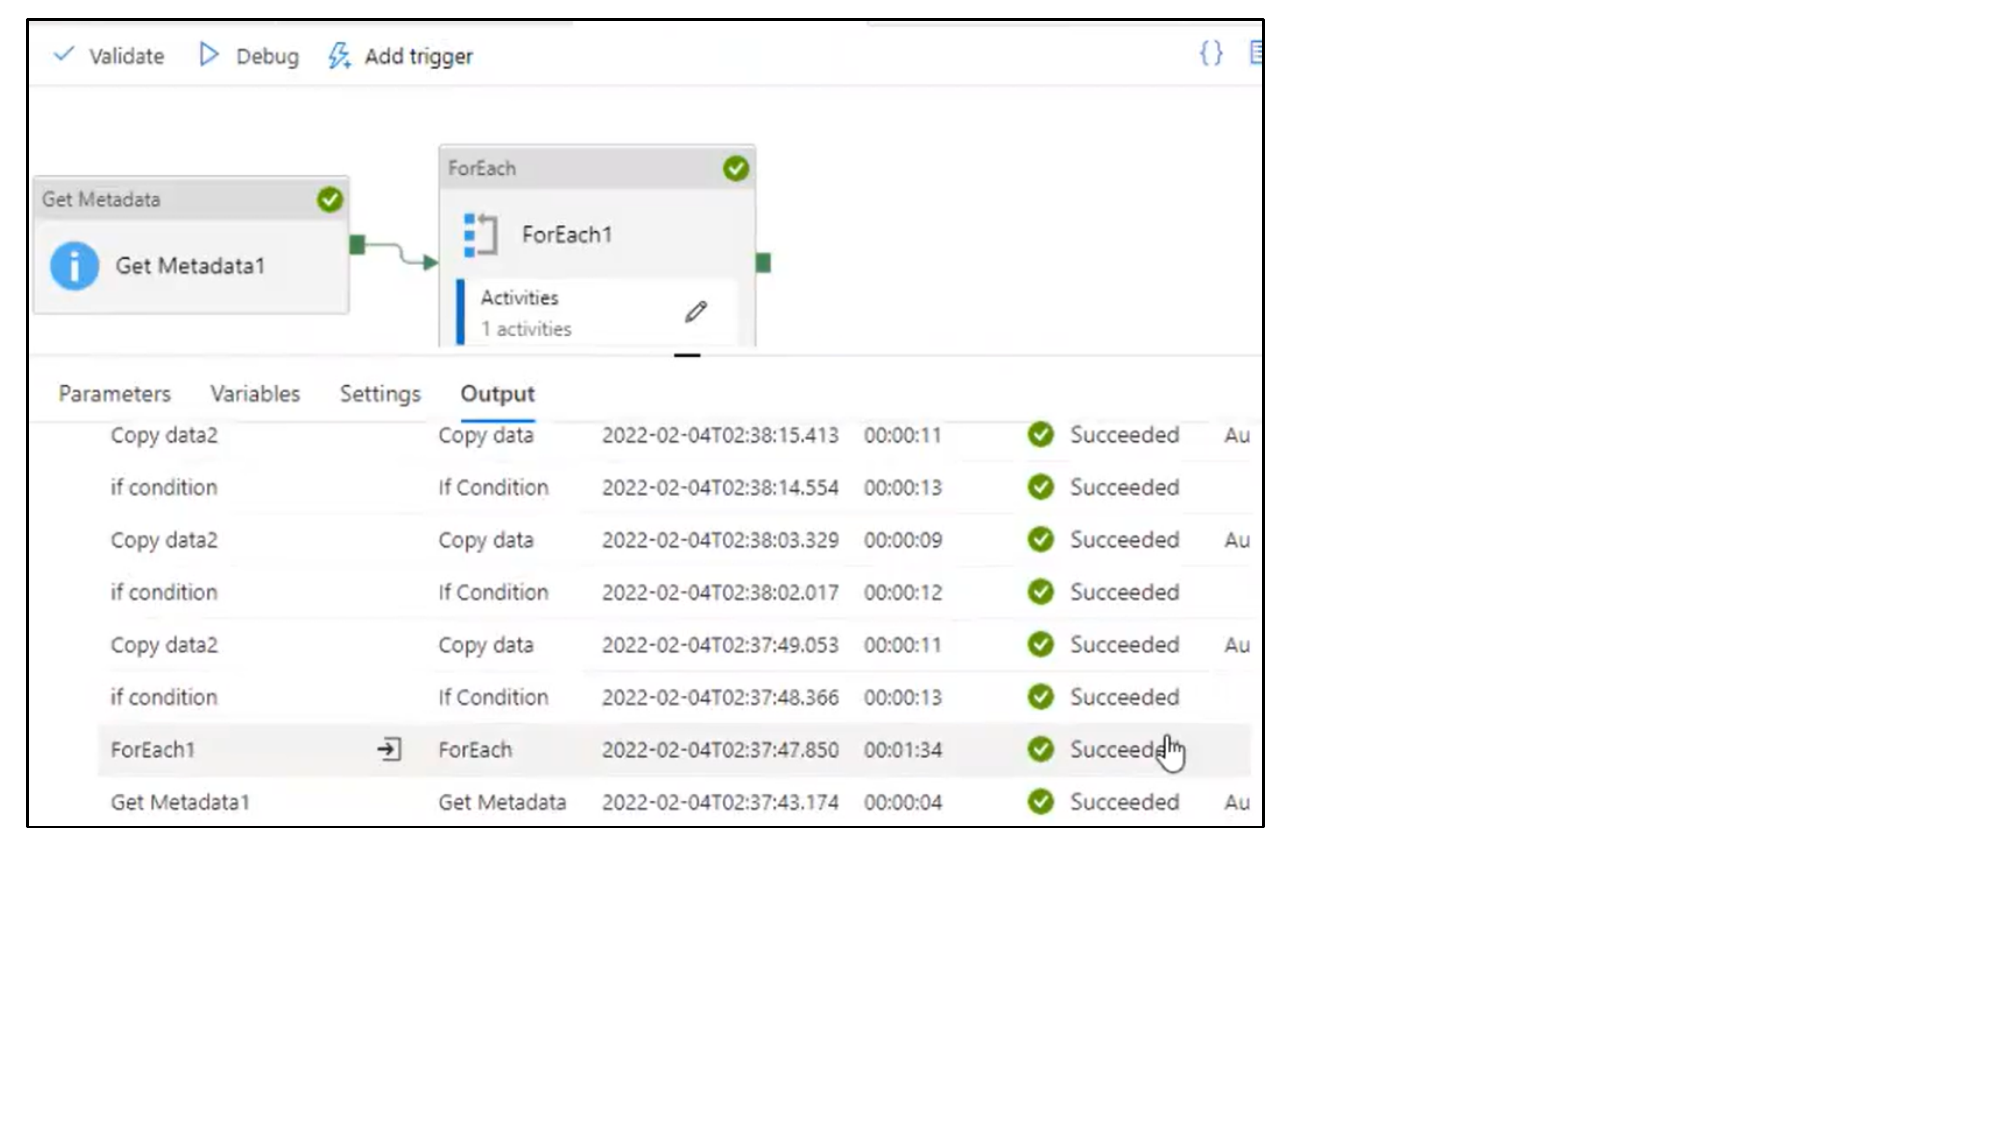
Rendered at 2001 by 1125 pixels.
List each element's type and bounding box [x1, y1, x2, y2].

picture [28, 20, 1263, 826]
